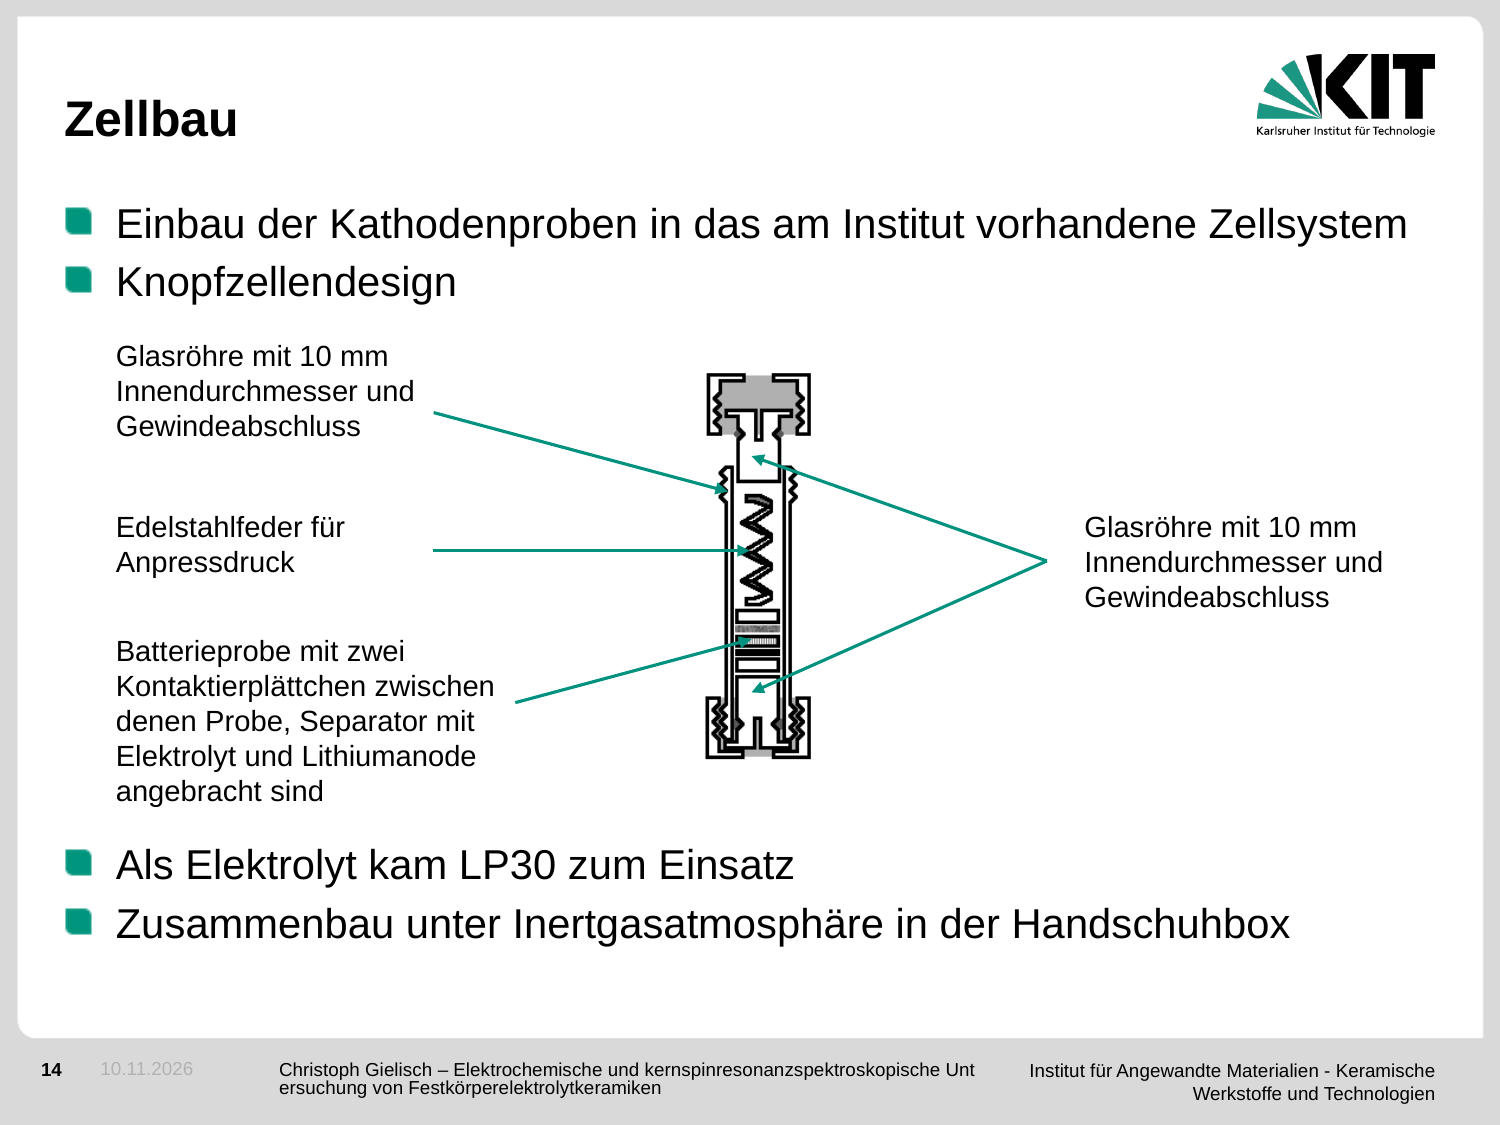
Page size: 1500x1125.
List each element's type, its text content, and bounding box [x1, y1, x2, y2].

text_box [751, 455, 1048, 560]
title Zellbau [63, 54, 1199, 148]
text_box Batterieprobe mit zwei Kontaktierplättchen zwischen denen Probe, Separator mit Elektrolyt und Lithiumanode angebracht sind [101, 624, 509, 815]
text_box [751, 560, 1048, 693]
text_box Glasröhre mit 10 mm Innendurchmesser und Gewindeabschluss [1069, 501, 1401, 621]
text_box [433, 412, 729, 492]
text_box Glasröhre mit 10 mm Innendurchmesser und Gewindeabschluss [101, 330, 432, 450]
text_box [514, 638, 752, 703]
footer Christoph Gielisch – Elektrochemische und kernspinresonanzspektroskopische Untersuchung von Festkörperelektrolytkeramiken [278, 1056, 977, 1117]
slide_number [100, 1057, 272, 1117]
text_box Edelstahlfeder für Anpressdruck [101, 501, 432, 586]
list Einbau der Kathodenproben in das am Institut vorhandene Zellsystem Knopfzellendesign Als Elektrolyt kam LP30 zum Einsatz Zusammenbau unter Inertgasatmosphäre in der Handschuhbox [64, 196, 1436, 1000]
picture [0, 0, 1500, 1125]
